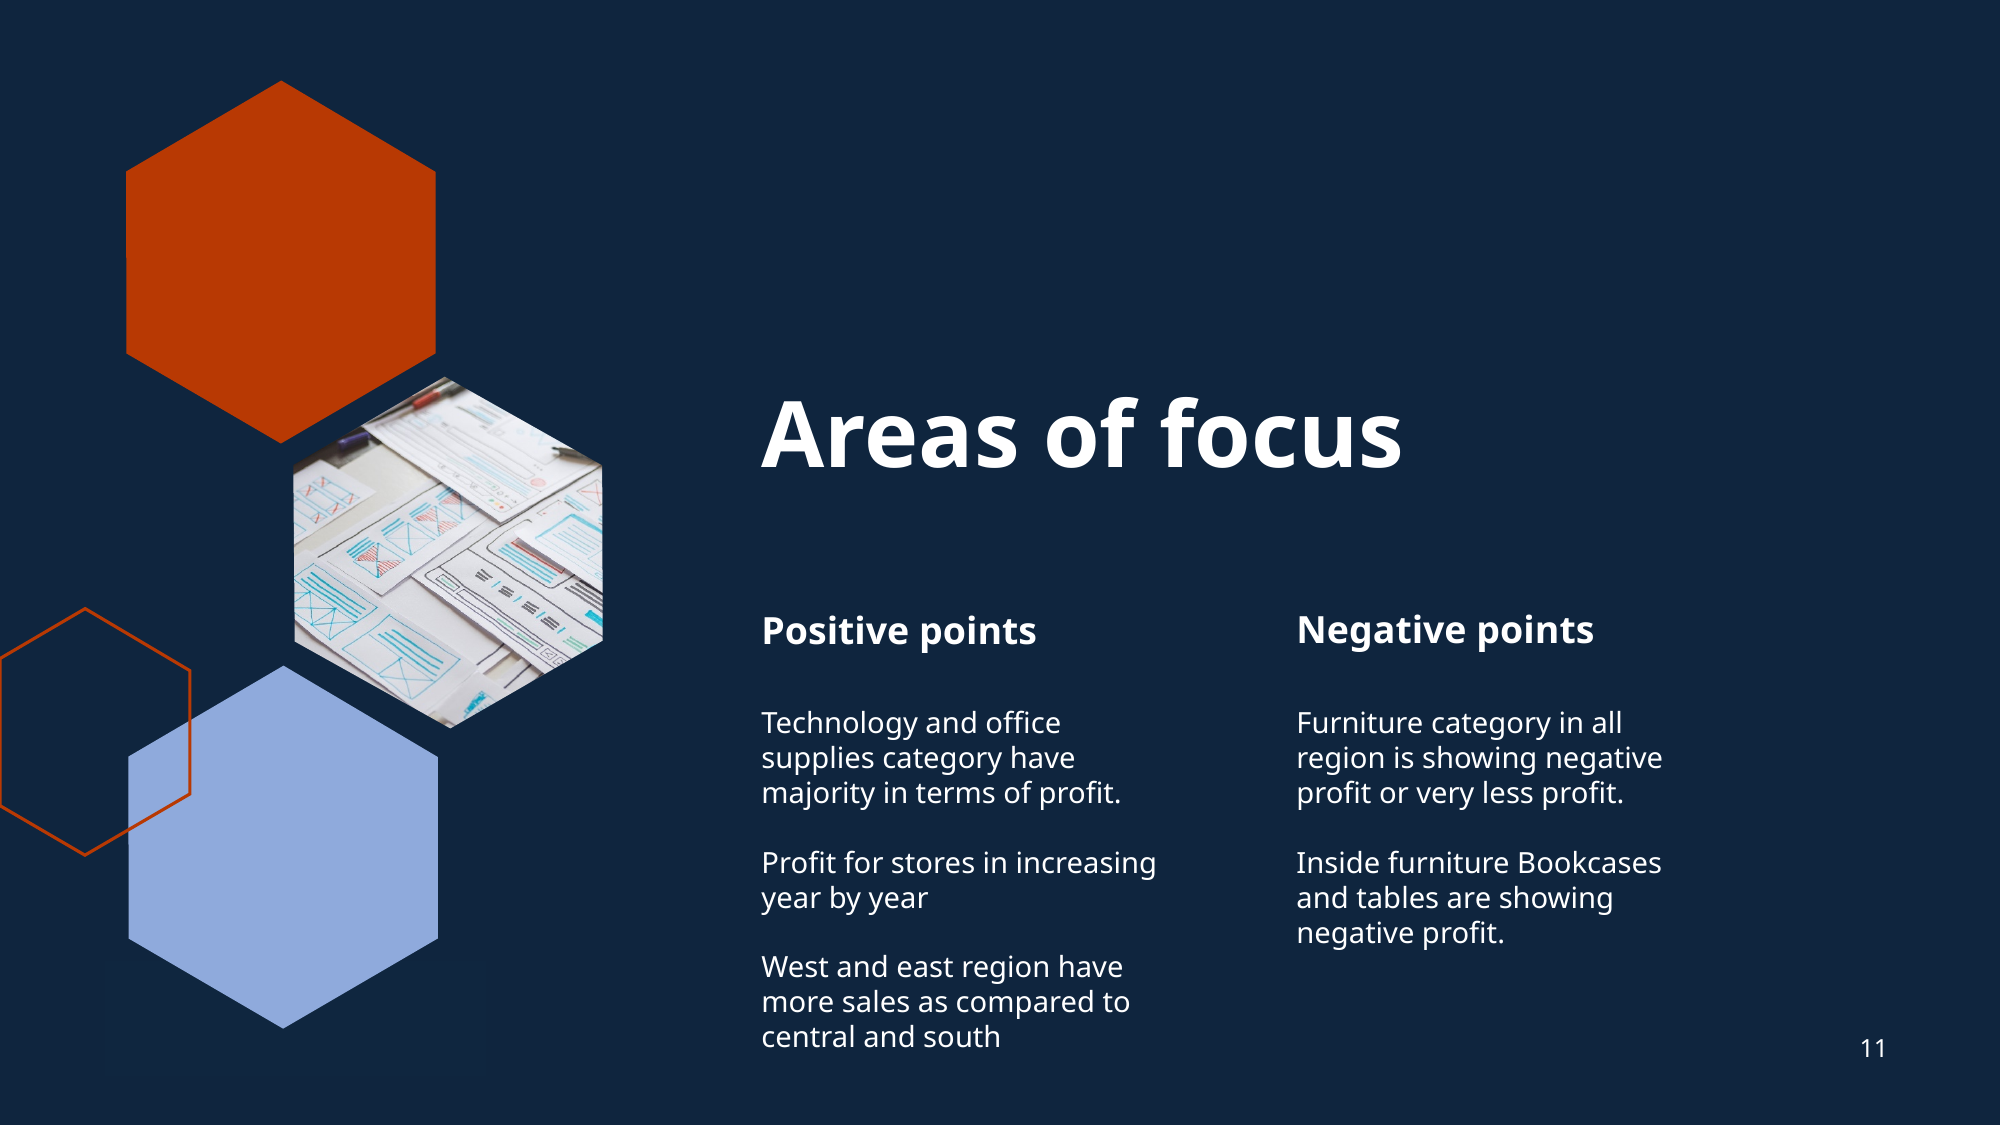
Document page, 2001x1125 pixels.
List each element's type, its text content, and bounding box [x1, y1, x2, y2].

picture [293, 376, 603, 729]
list Technology and office supplies category have majority in terms of profit. Profit for stores in increasing year by year West and east region have more sales as compared to central and south [746, 696, 1182, 1049]
title Areas of focus [746, 277, 1830, 495]
list Negative points [1281, 562, 1783, 659]
list Furniture category in all region is showing negative profit or very less profit. Inside furniture Bookcases and tables are showing negative profit. [1281, 696, 1717, 980]
text_box 11 [1836, 1019, 1912, 1080]
list Positive points [746, 563, 1182, 660]
